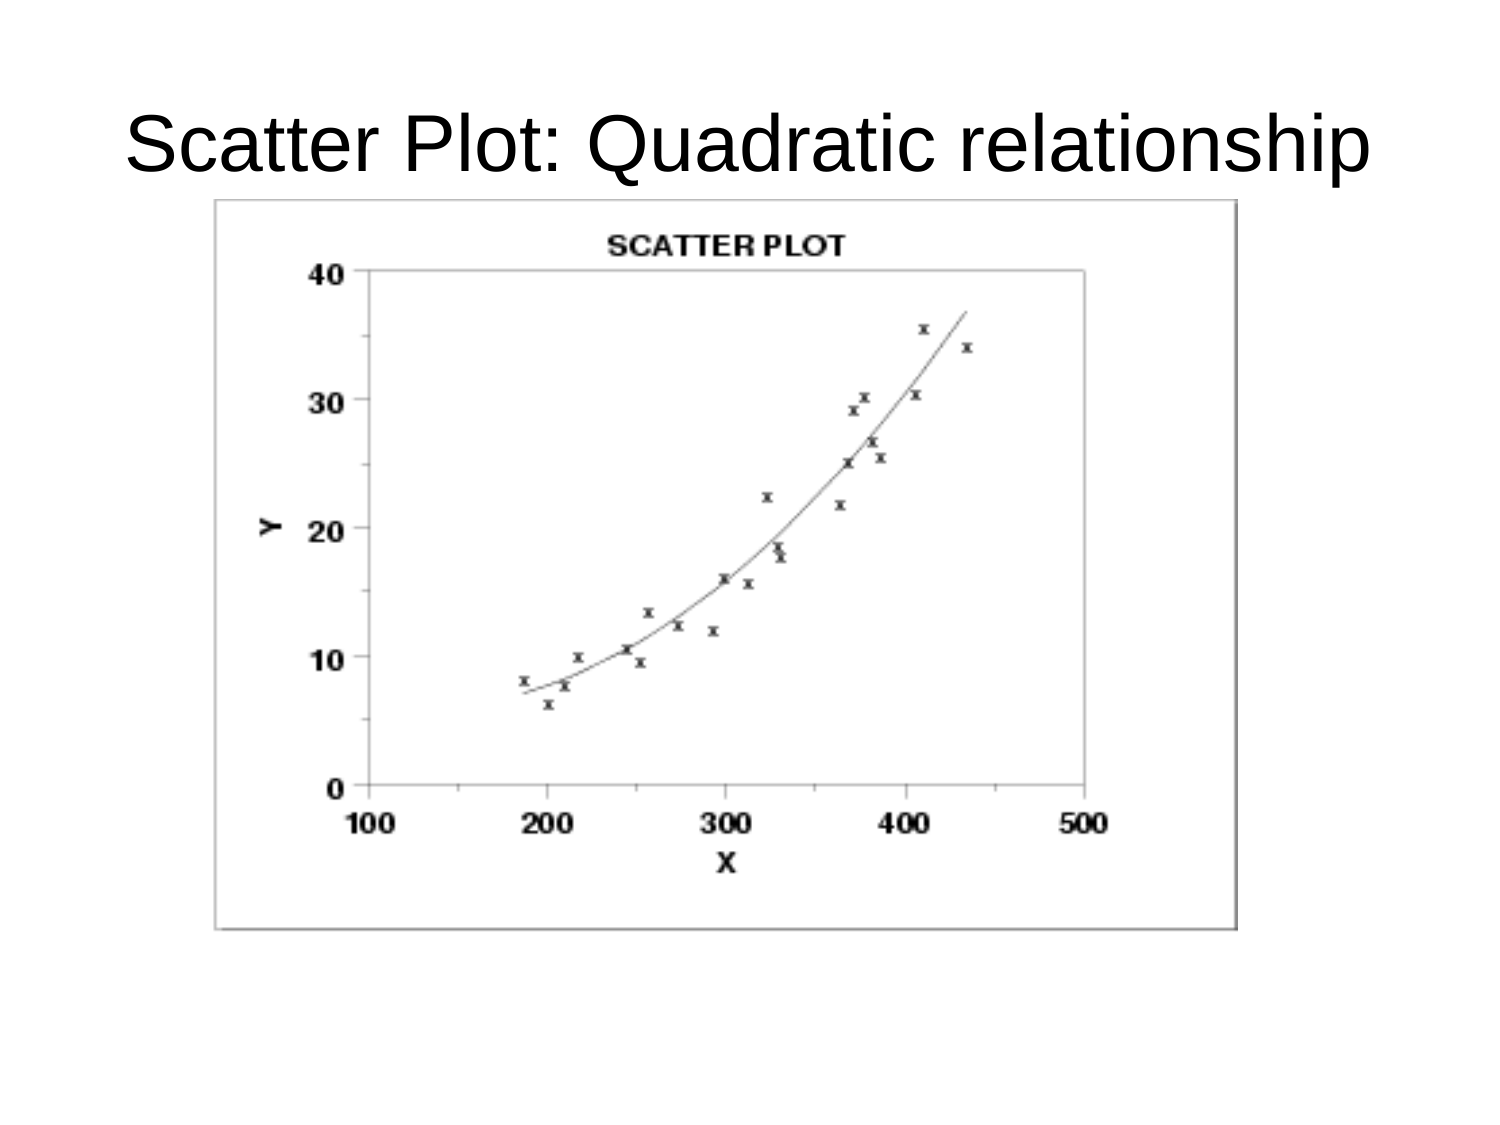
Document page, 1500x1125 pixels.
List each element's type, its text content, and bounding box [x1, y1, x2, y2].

picture [212, 199, 1238, 934]
title Scatter Plot: Quadratic relationship [75, 45, 1425, 233]
